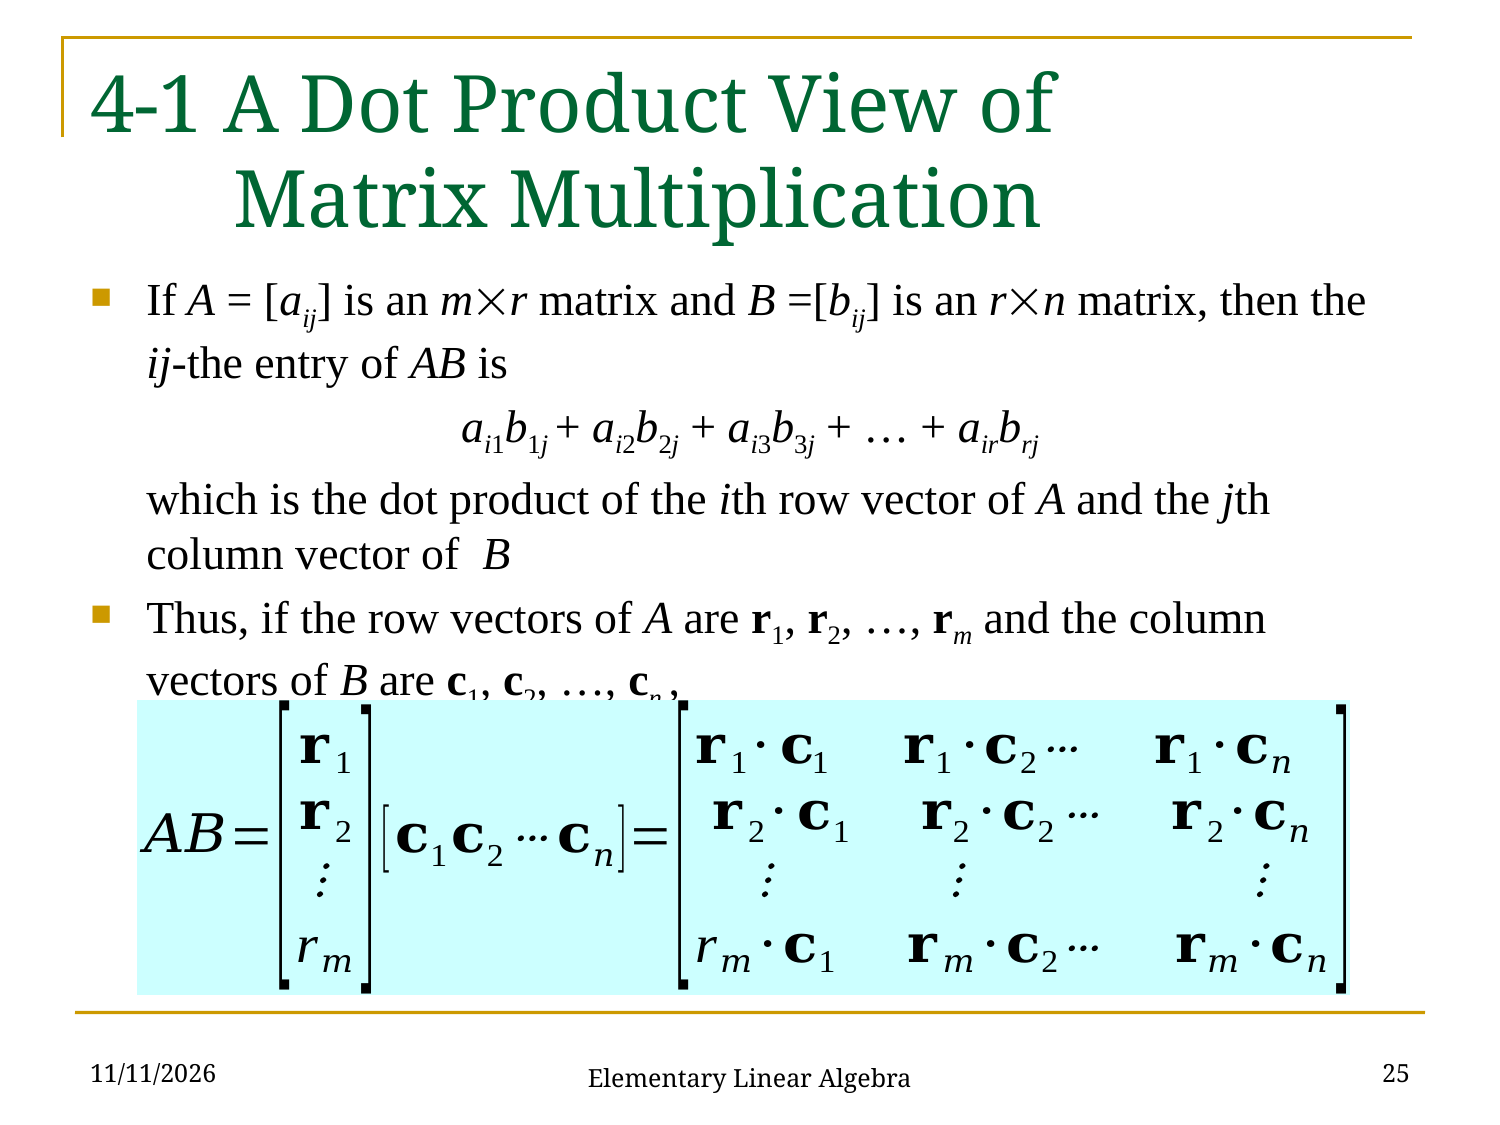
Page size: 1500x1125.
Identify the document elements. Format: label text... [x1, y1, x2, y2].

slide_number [74, 1023, 426, 1100]
list If A = [aij] is an mr matrix and B =[bij] is an rn matrix, then the ij-the entry of AB is ai1b1j + ai2b2j + ai3b3j + … + airbrj which is the dot product of the ith row vector of A and the jth column vector of B Thus, if the row vectors of A are r1, r2, …, rm and the column vectors of B are c1, c2, …, cn , [75, 262, 1425, 1006]
footer Elementary Linear Algebra [512, 1024, 988, 1101]
title 4-1 A Dot Product View of Matrix Multiplication [75, 45, 1425, 233]
slide_number 25 [1074, 1023, 1426, 1100]
